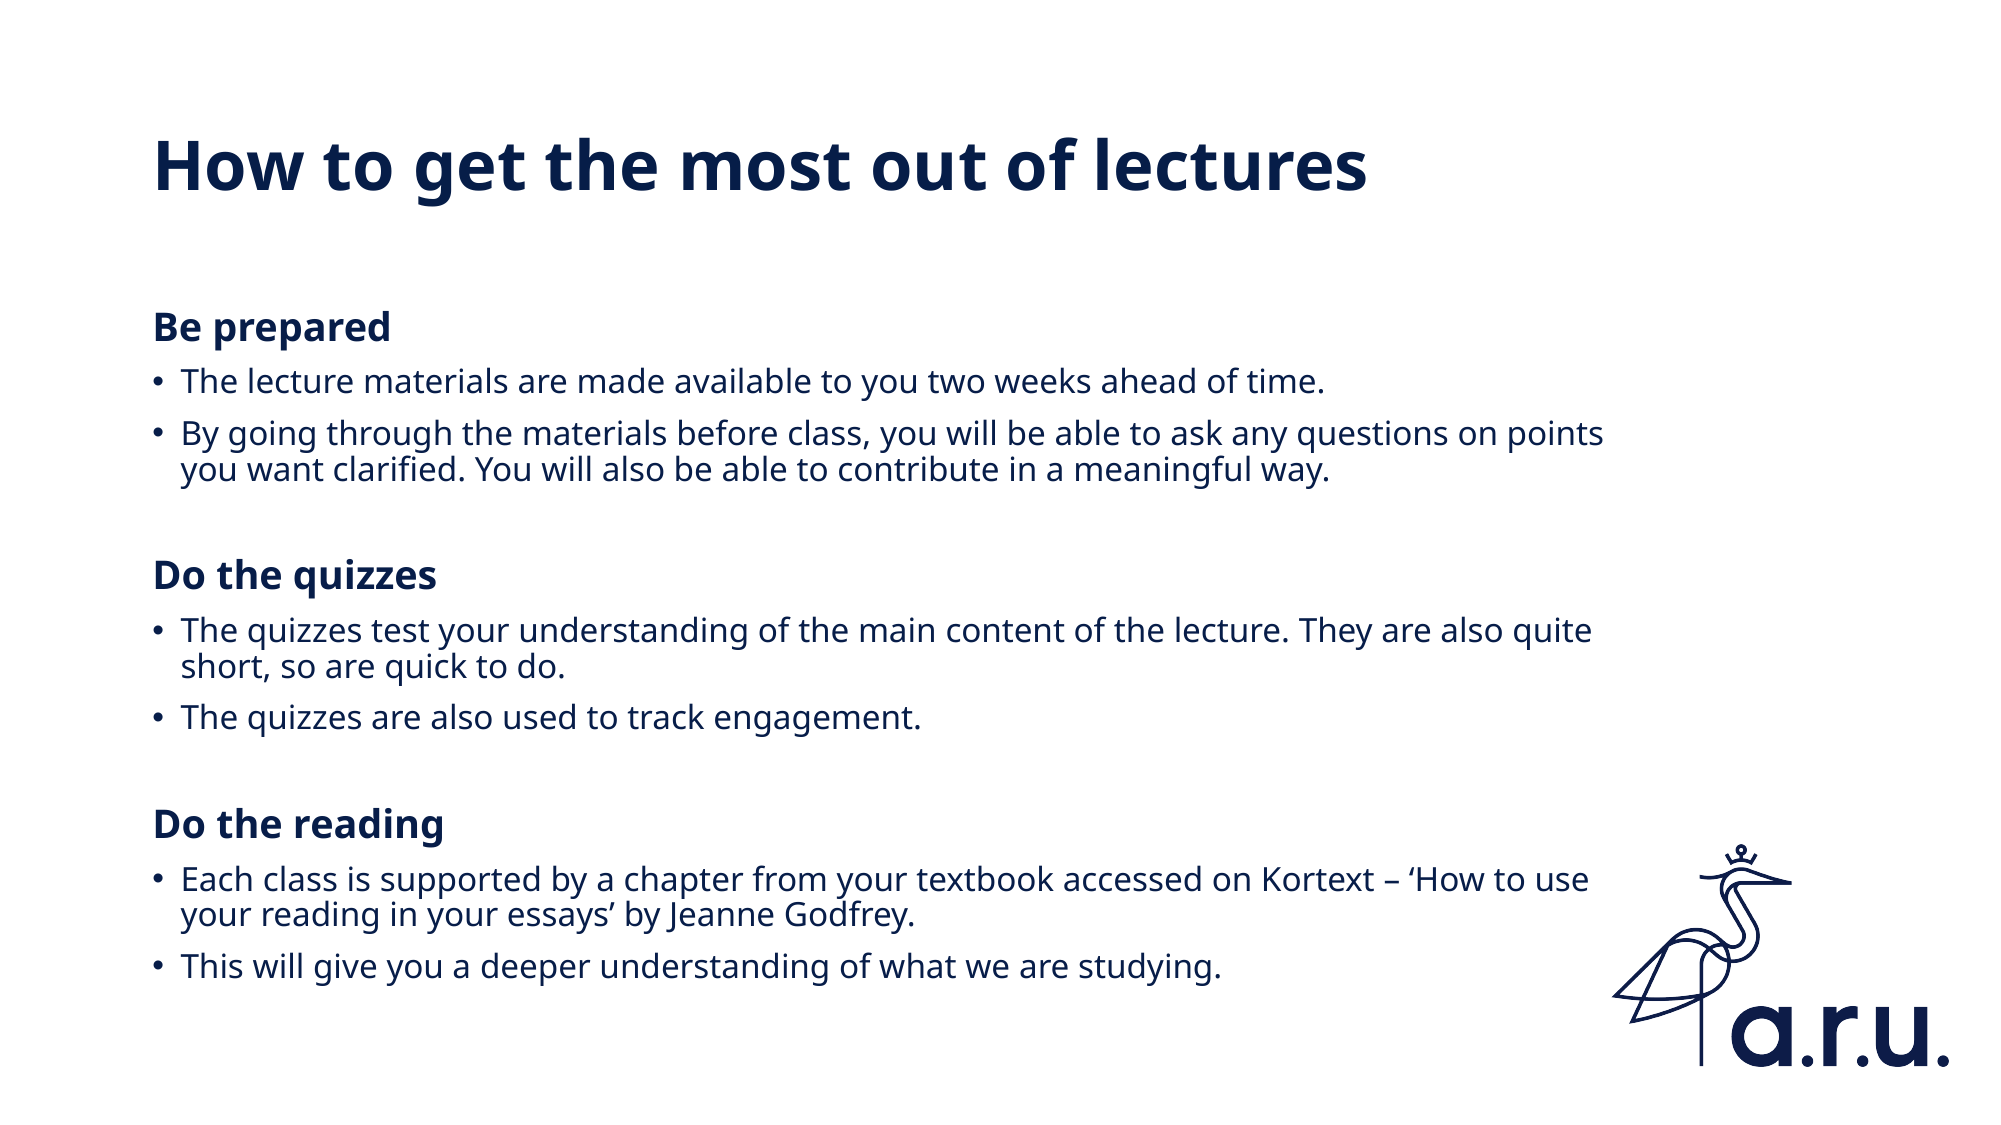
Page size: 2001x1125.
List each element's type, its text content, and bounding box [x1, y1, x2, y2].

title How to get the most out of lectures [137, 59, 1863, 278]
picture [1611, 844, 1949, 1067]
list Be prepared The lecture materials are made available to you two weeks ahead of time. By going through the materials before class, you will be able to ask any questions on points you want clarified. You will also be able to contribute in a meaningful way. Do the quizzes The quizzes test your understanding of the main content of the lecture. They are also quite short, so are quick to do. The quizzes are also used to track engagement. Do the reading Each class is supported by a chapter from your textbook accessed on Kortext – ‘How to use your reading in your essays’ by Jeanne Godfrey. This will give you a deeper understanding of what we are studying. [137, 299, 1678, 1014]
